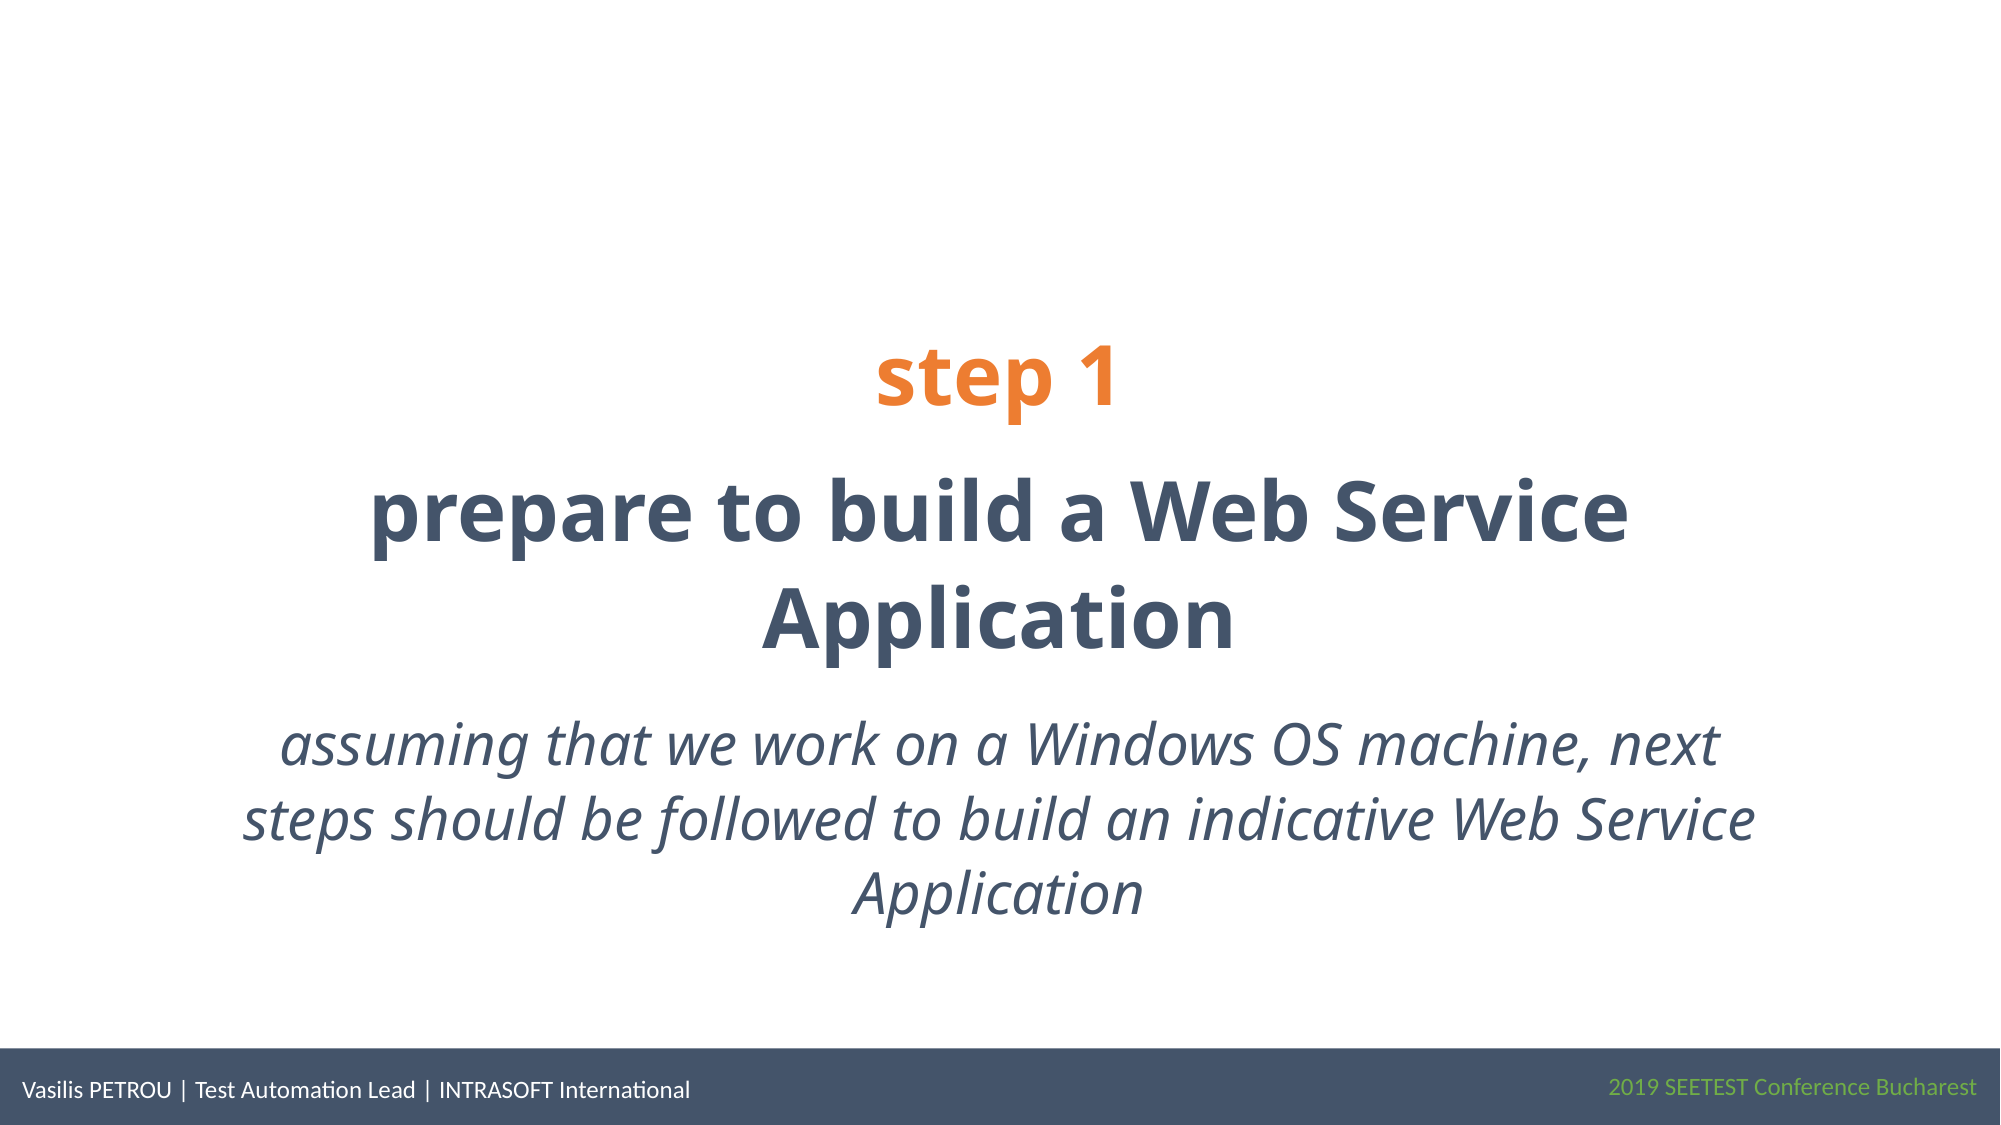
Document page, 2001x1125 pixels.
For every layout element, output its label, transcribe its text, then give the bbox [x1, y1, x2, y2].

text_box [0, 1047, 2000, 1125]
footer 2019 SEETEST Conference Bucharest [1444, 1055, 1993, 1116]
text_box assuming that we work on a Windows OS machine, next steps should be followed to build an indicative Web Service Application [218, 694, 1782, 934]
text_box Vasilis PETROU | Test Automation Lead | INTRASOFT International [7, 1058, 714, 1119]
text_box prepare to build a Web Service Application [218, 444, 1782, 673]
text_box step 1 [218, 307, 1782, 430]
